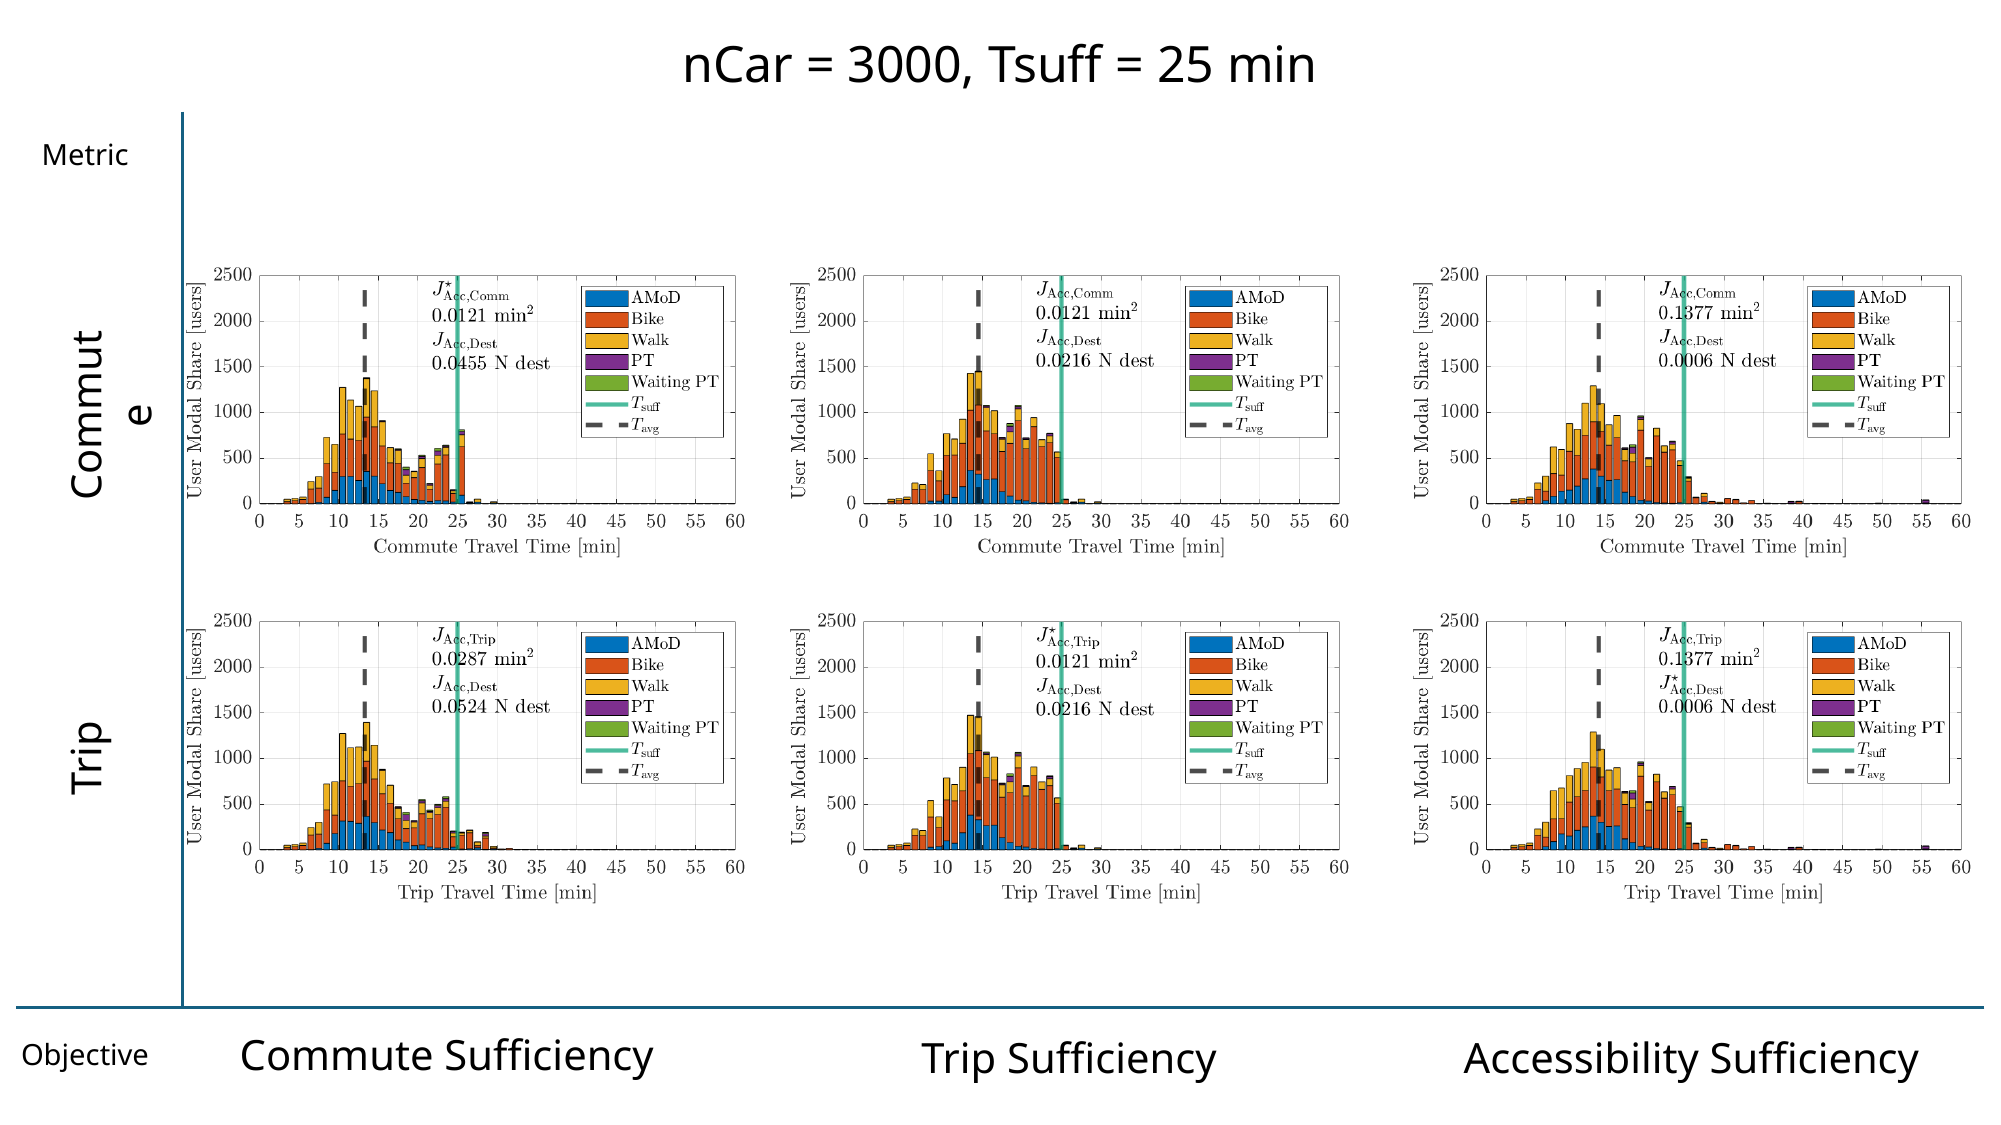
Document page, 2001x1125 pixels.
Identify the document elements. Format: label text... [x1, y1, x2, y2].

picture [1410, 611, 1973, 906]
text_box Trip Sufficiency [792, 1024, 1346, 1089]
picture [1410, 265, 1973, 559]
text_box Commute [52, 308, 168, 523]
text_box Objective [0, 1029, 171, 1079]
picture [184, 265, 747, 559]
picture [184, 611, 747, 906]
text_box nCar = 3000, Tsuff = 25 min [559, 24, 1441, 100]
picture [788, 611, 1351, 906]
text_box Commute Sufficiency [169, 1021, 724, 1087]
text_box Accessibility Sufficiency [1414, 1024, 1969, 1089]
picture [788, 265, 1351, 559]
text_box Trip [52, 651, 118, 866]
text_box Metric [23, 128, 148, 179]
